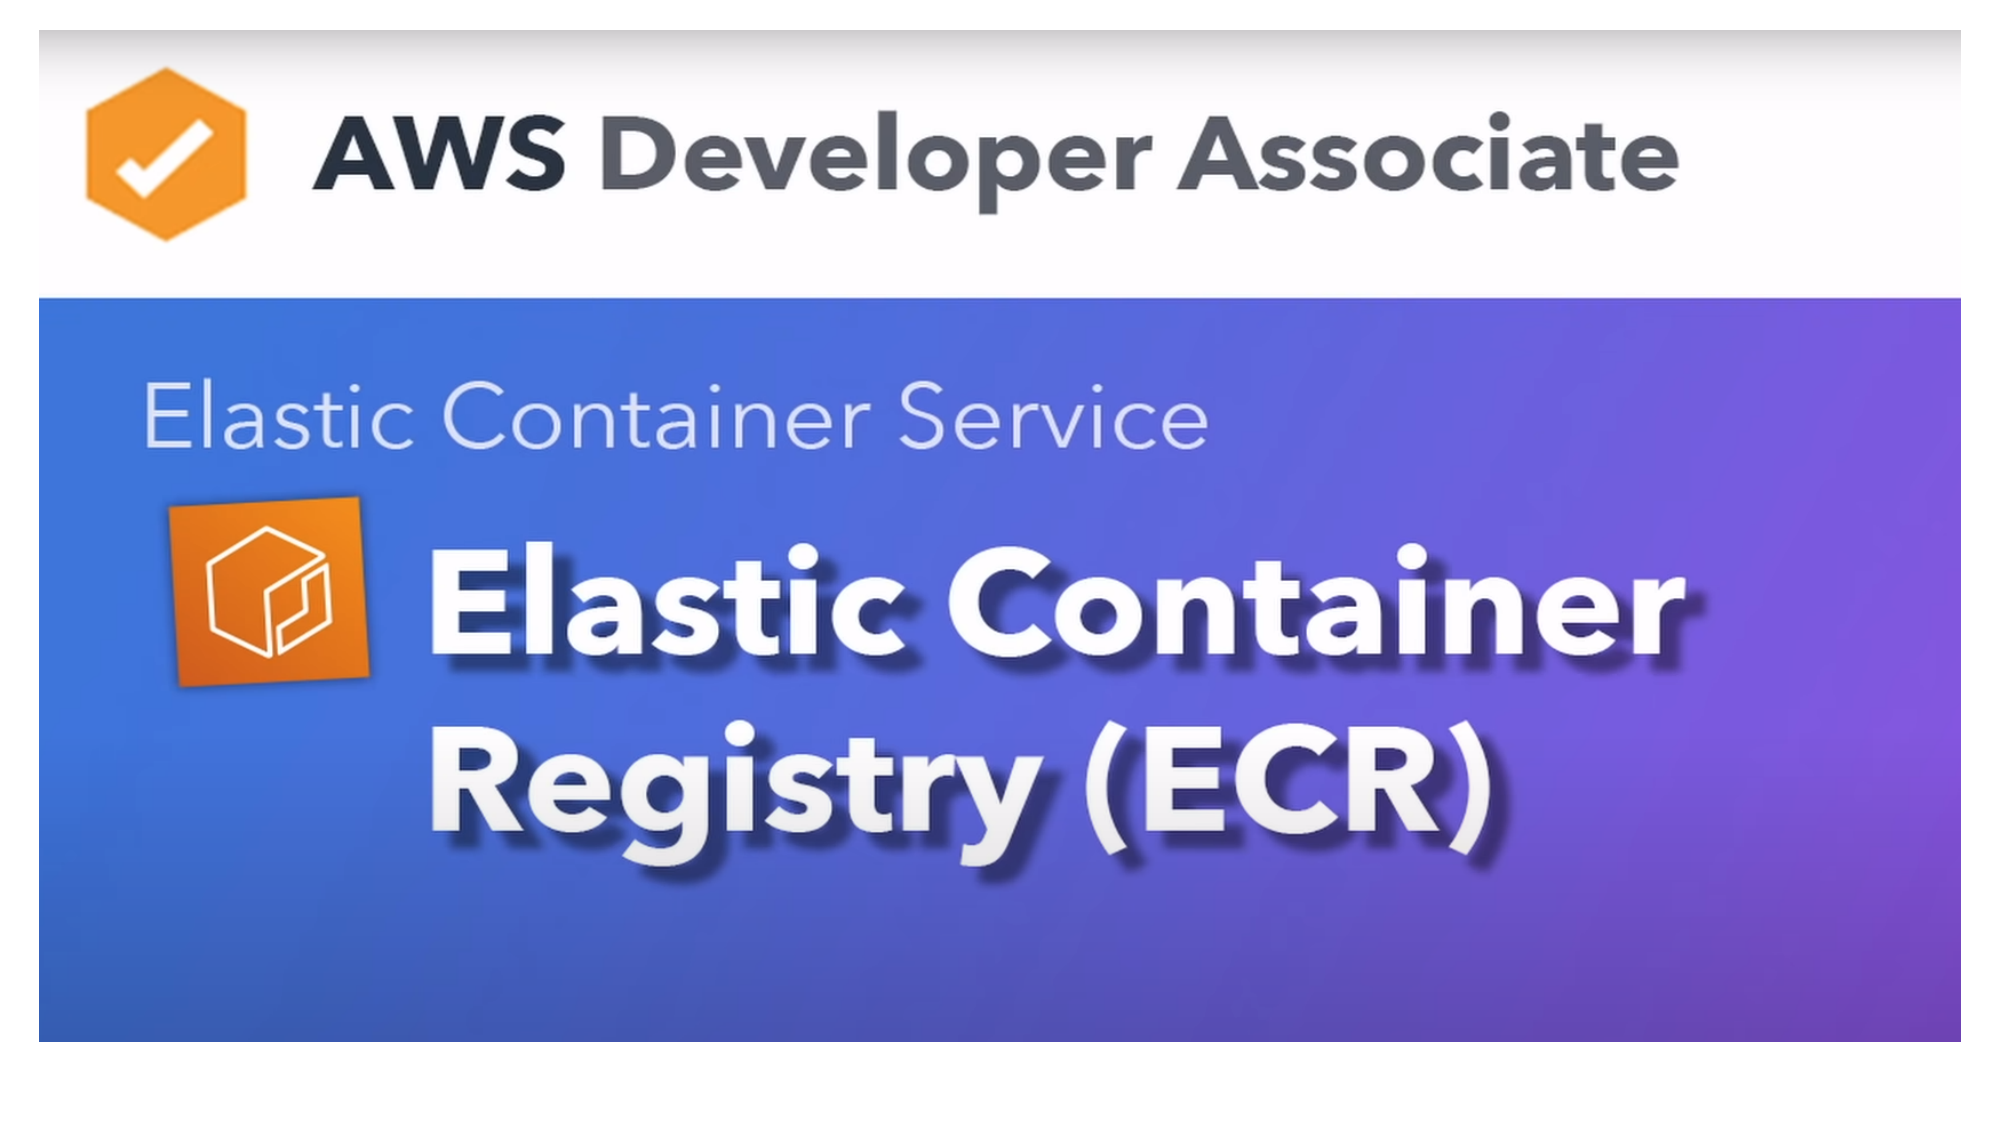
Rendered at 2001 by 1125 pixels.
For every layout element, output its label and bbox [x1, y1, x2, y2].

picture [39, 30, 1961, 1042]
